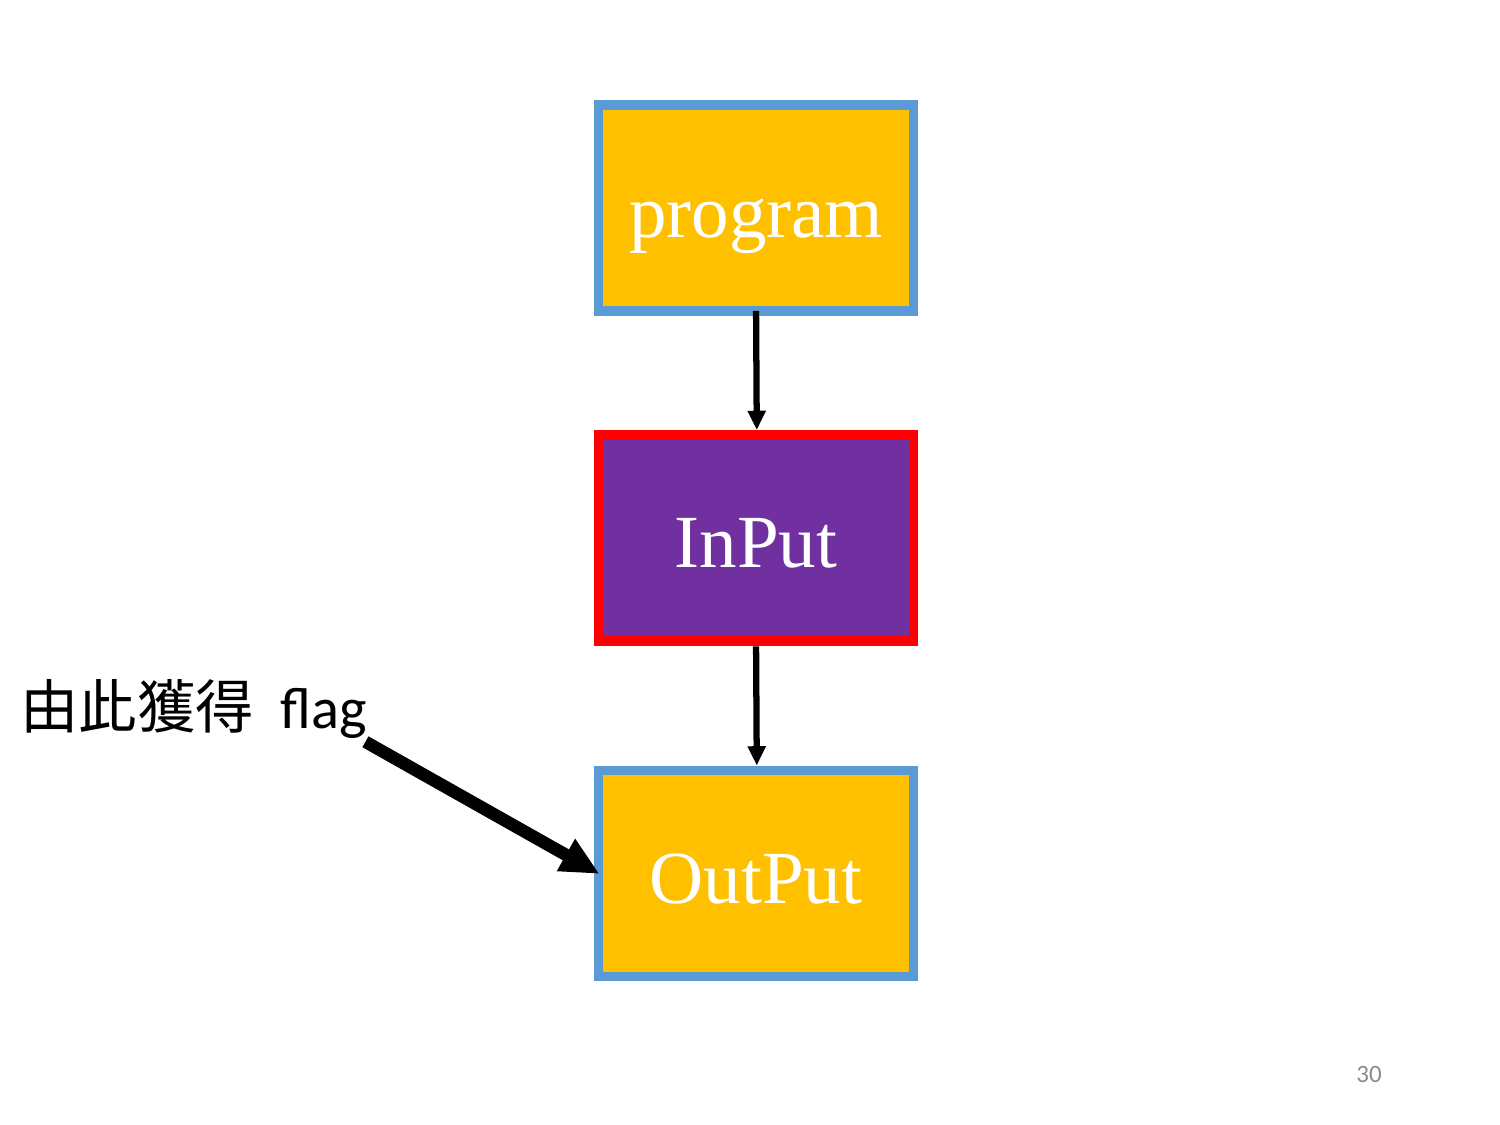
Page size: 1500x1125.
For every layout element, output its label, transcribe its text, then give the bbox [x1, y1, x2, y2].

text_box program [598, 104, 915, 312]
slide_number 30 [1059, 1042, 1397, 1103]
text_box 由此獲得 flag [6, 662, 382, 748]
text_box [365, 741, 599, 874]
text_box InPut [598, 434, 915, 642]
text_box OutPut [598, 769, 915, 977]
